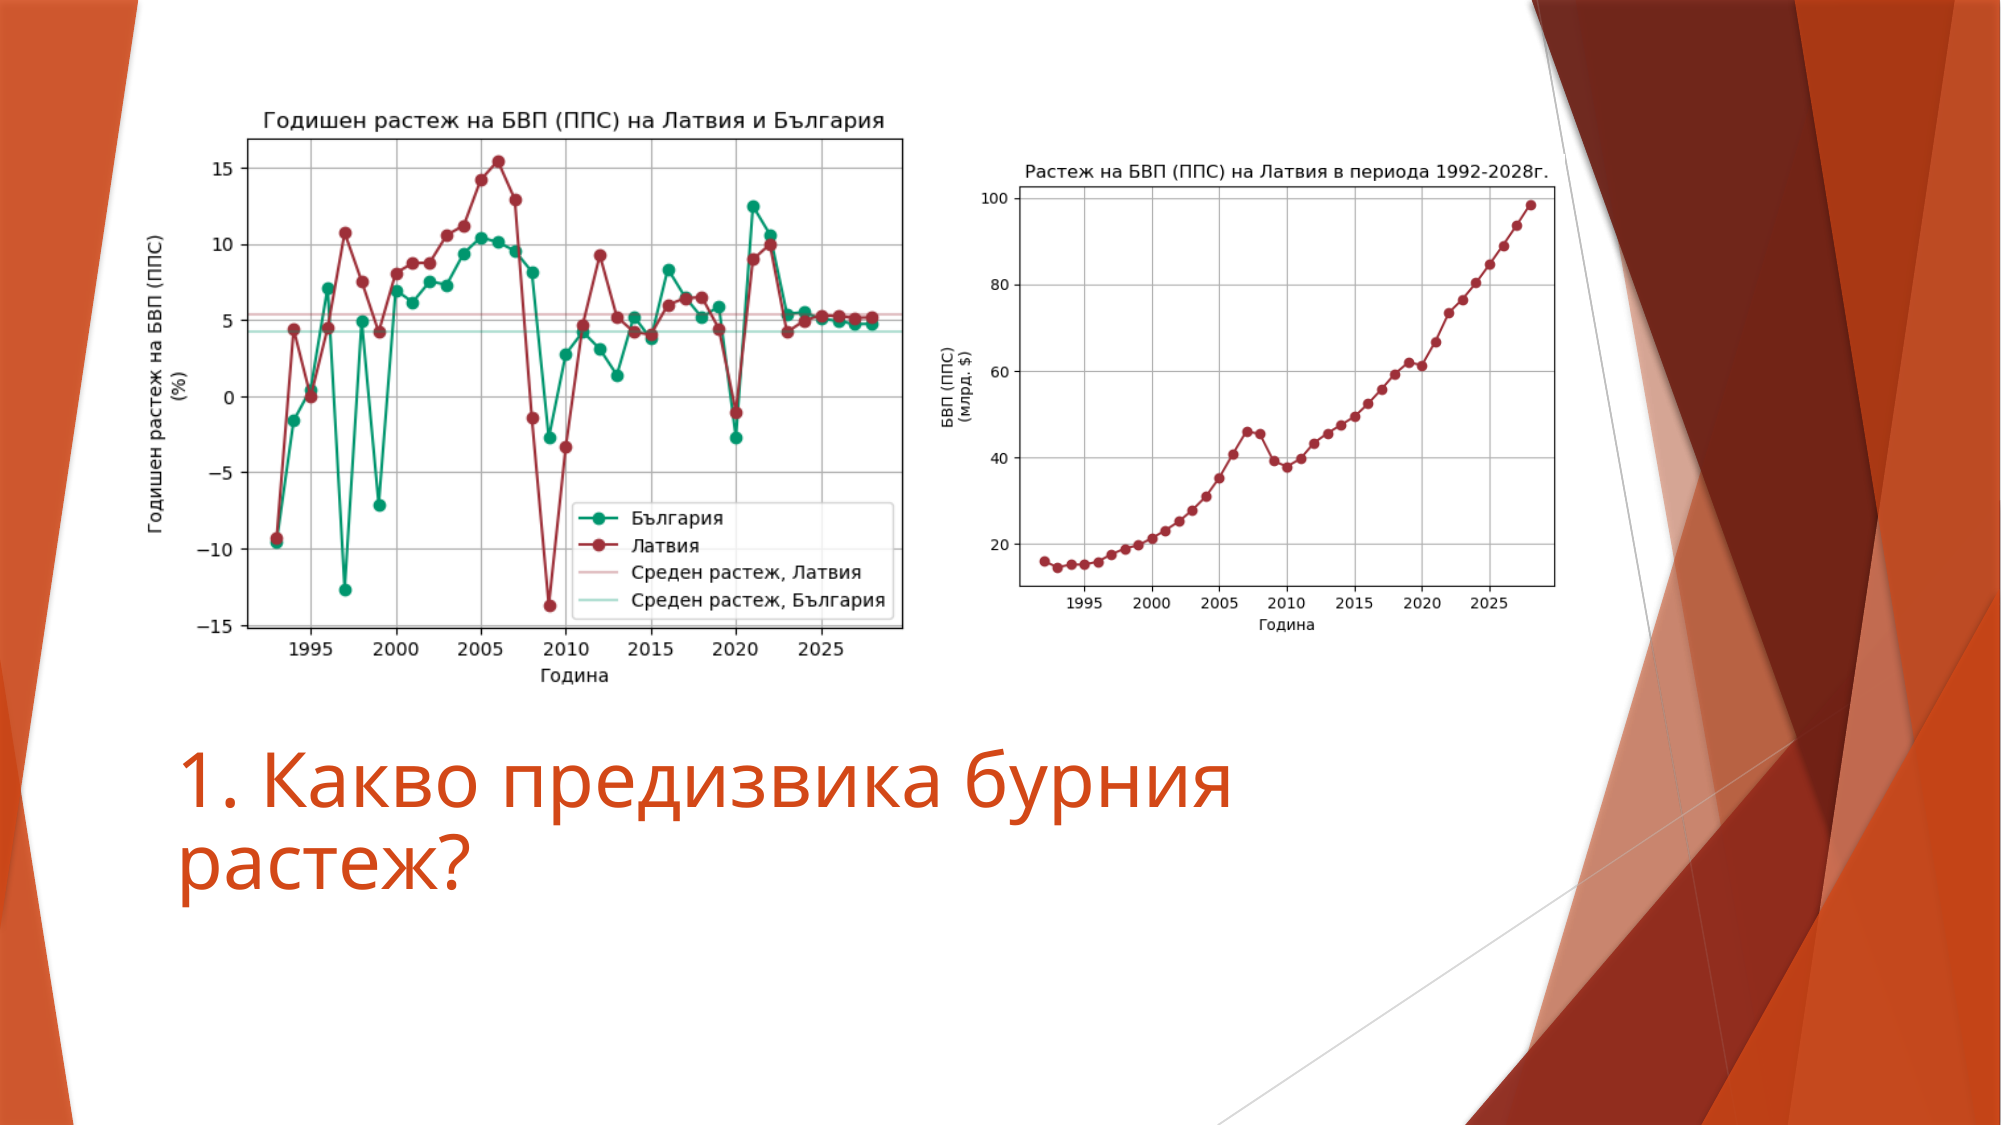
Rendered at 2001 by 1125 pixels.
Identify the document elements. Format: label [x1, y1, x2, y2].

picture [930, 154, 1566, 643]
picture [134, 99, 915, 698]
text_box [0, 0, 2000, 1125]
